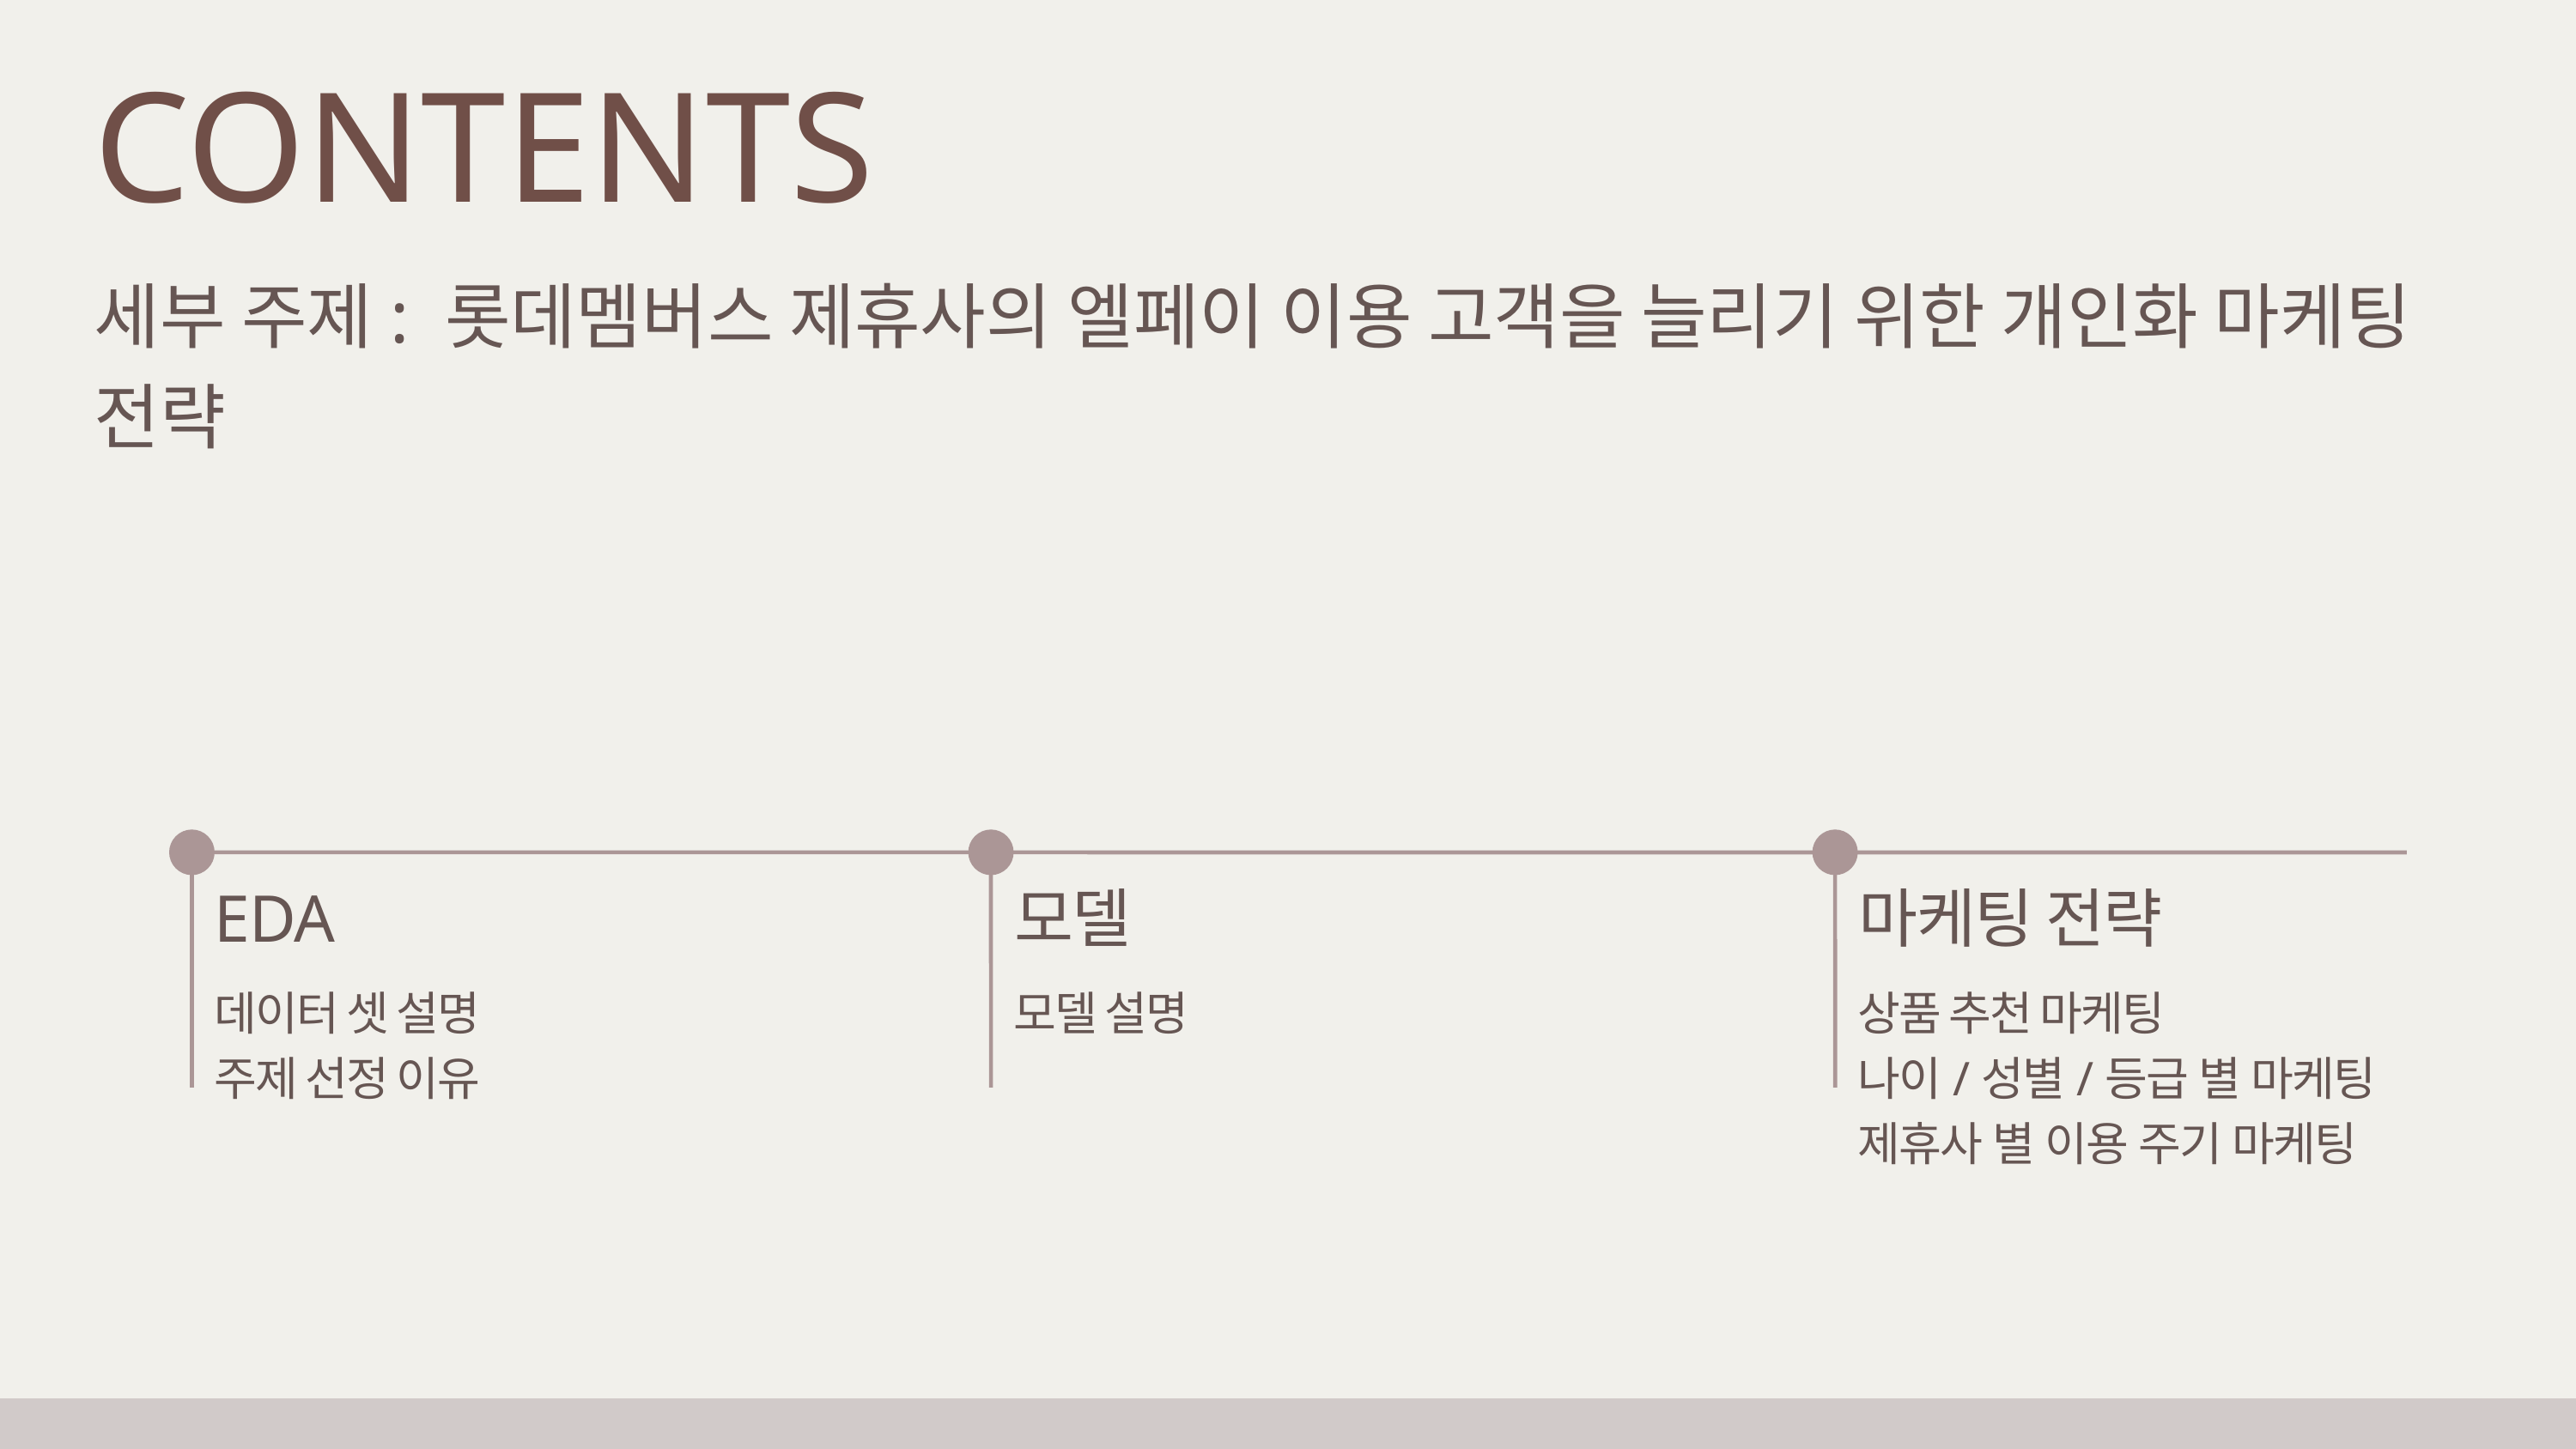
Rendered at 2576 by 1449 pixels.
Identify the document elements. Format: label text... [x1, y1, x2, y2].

text_box EDA [215, 877, 664, 955]
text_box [0, 1397, 2576, 1449]
text_box 상품 추천 마케팅 나이/성별/등급 별 마케팅 제휴사 별 이용 주기 마케팅 [1857, 974, 2407, 1171]
text_box 모델 설명 [1013, 974, 1462, 1040]
text_box 마케팅 전략 [1858, 877, 2307, 955]
text_box 세부 주제: 롯데멤버스 제휴사의 엘페이 이용 고객을 늘리기 위한 개인화 마케팅 전략 [94, 257, 2549, 458]
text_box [968, 829, 1014, 876]
text_box 모델 [1014, 877, 1463, 955]
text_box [168, 829, 216, 876]
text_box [1812, 829, 1858, 876]
text_box CONTENTS [94, 103, 1210, 233]
text_box 데이터 셋 설명 주제 선정 이유 [215, 974, 664, 1106]
